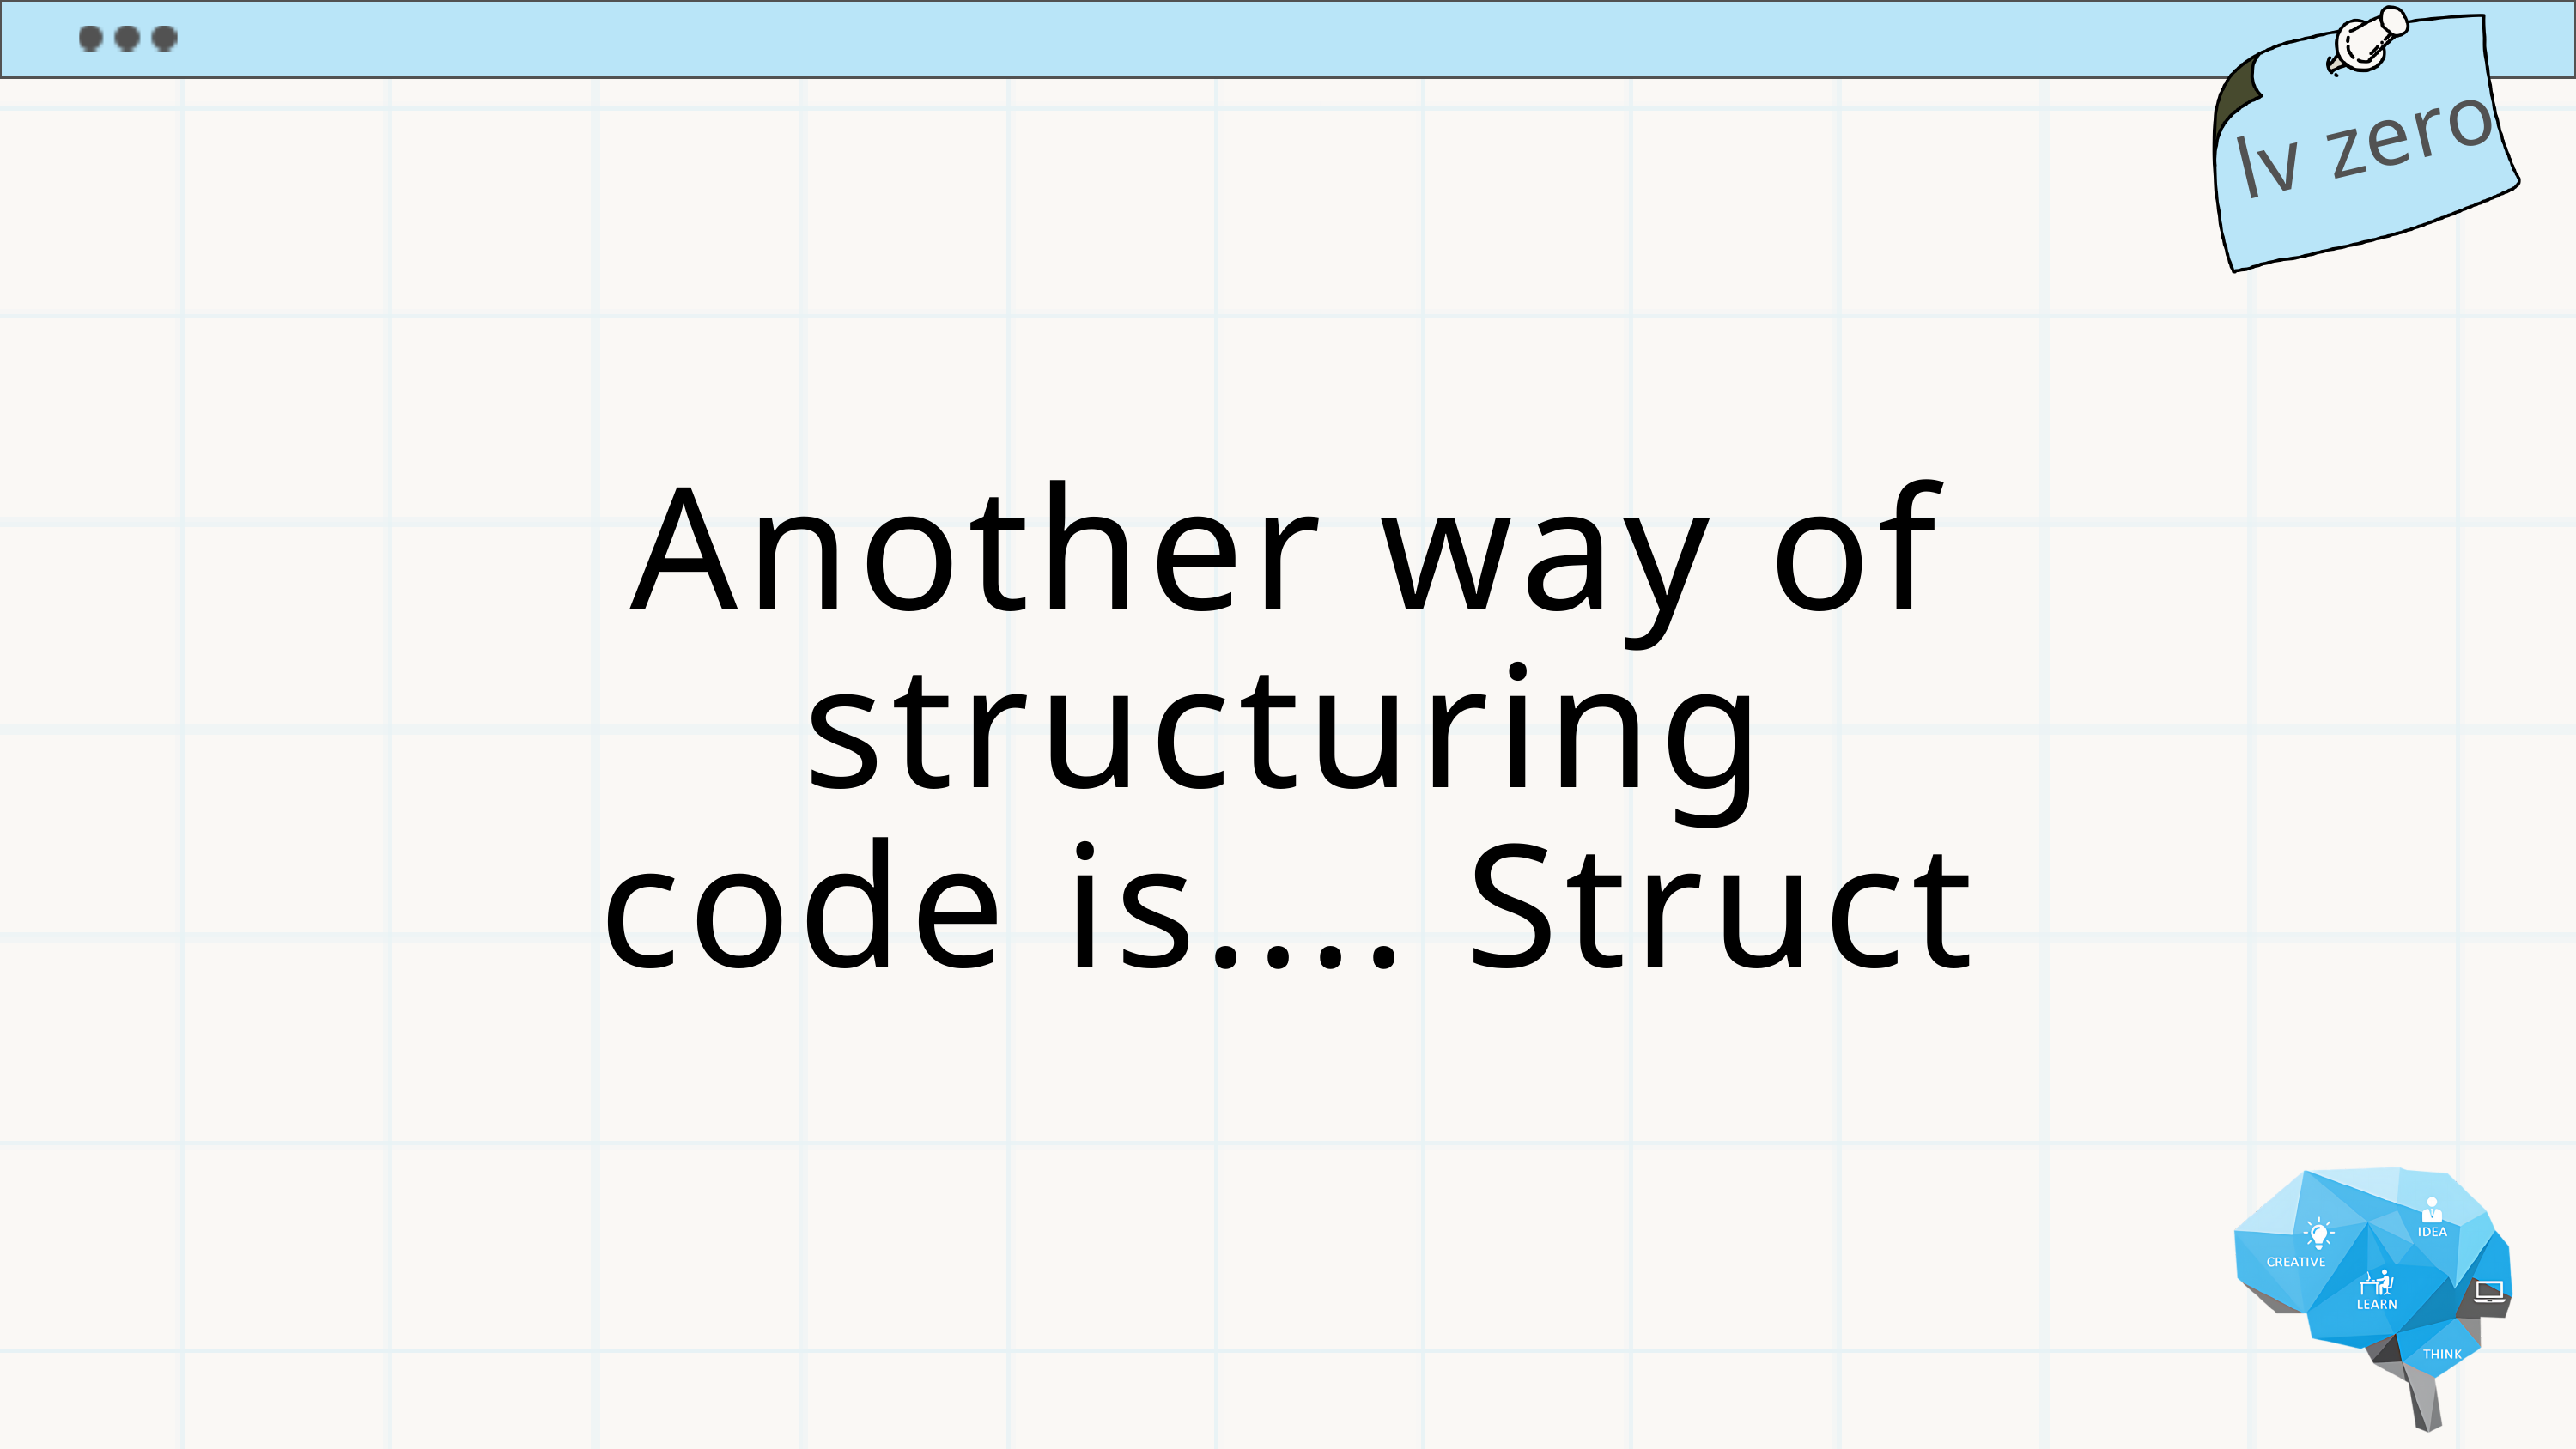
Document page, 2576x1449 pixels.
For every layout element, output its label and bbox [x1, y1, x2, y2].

text_box [0, 0, 2576, 78]
text_box [0, 88, 2576, 1449]
